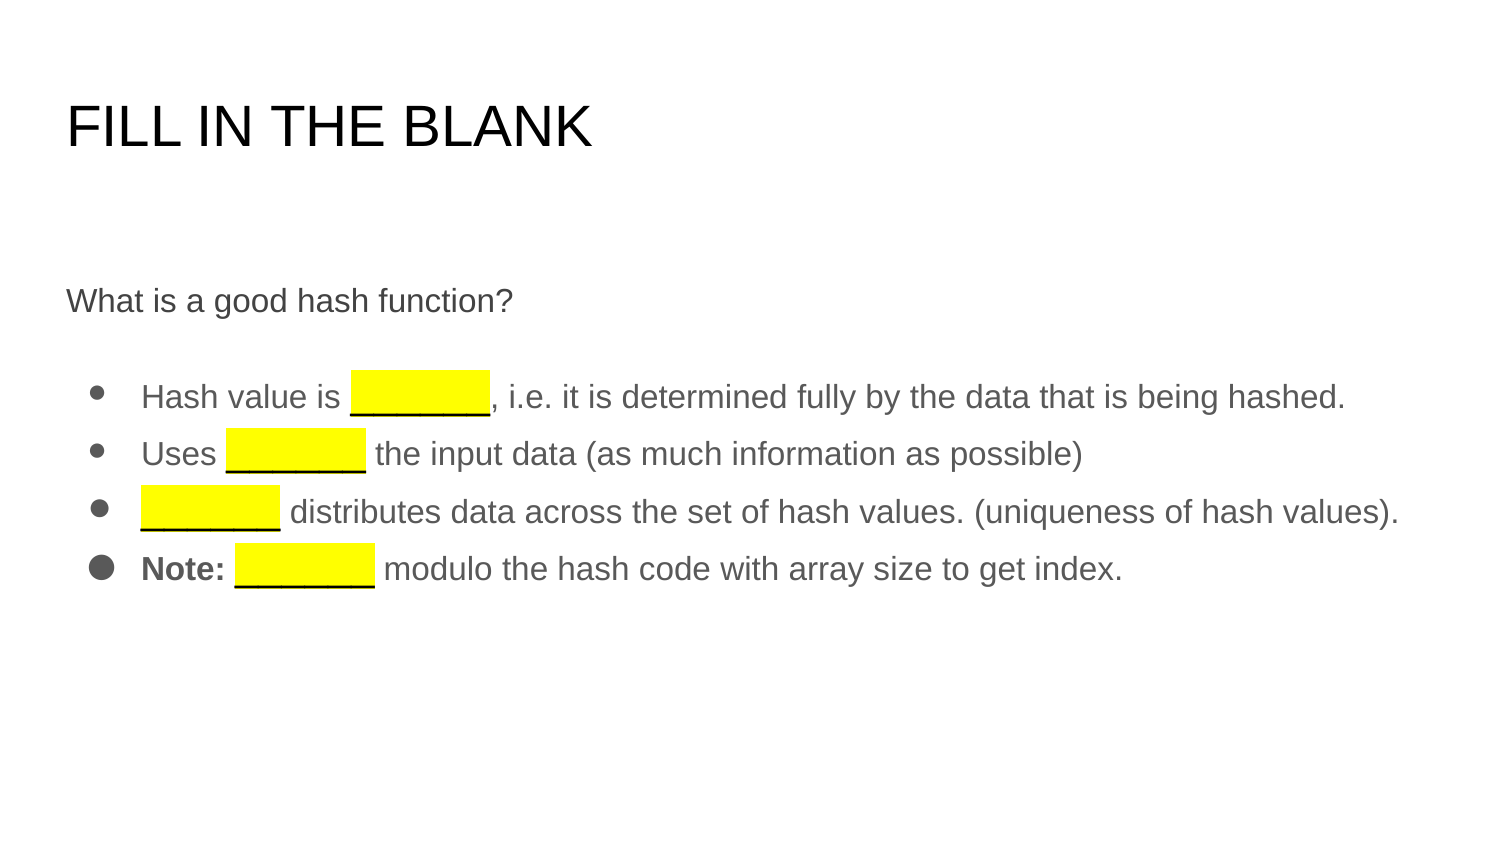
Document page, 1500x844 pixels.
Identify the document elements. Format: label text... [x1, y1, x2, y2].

list What is a good hash function? Hash value is ______, i.e. it is determined fully by the data that is being hashed. Uses ______ the input data (as much information as possible) ______ distributes data across the set of hash values. (uniqueness of hash values). Note: ______ modulo the hash code with array size to get index. [51, 264, 1449, 825]
title FILL IN THE BLANK [51, 72, 1449, 167]
